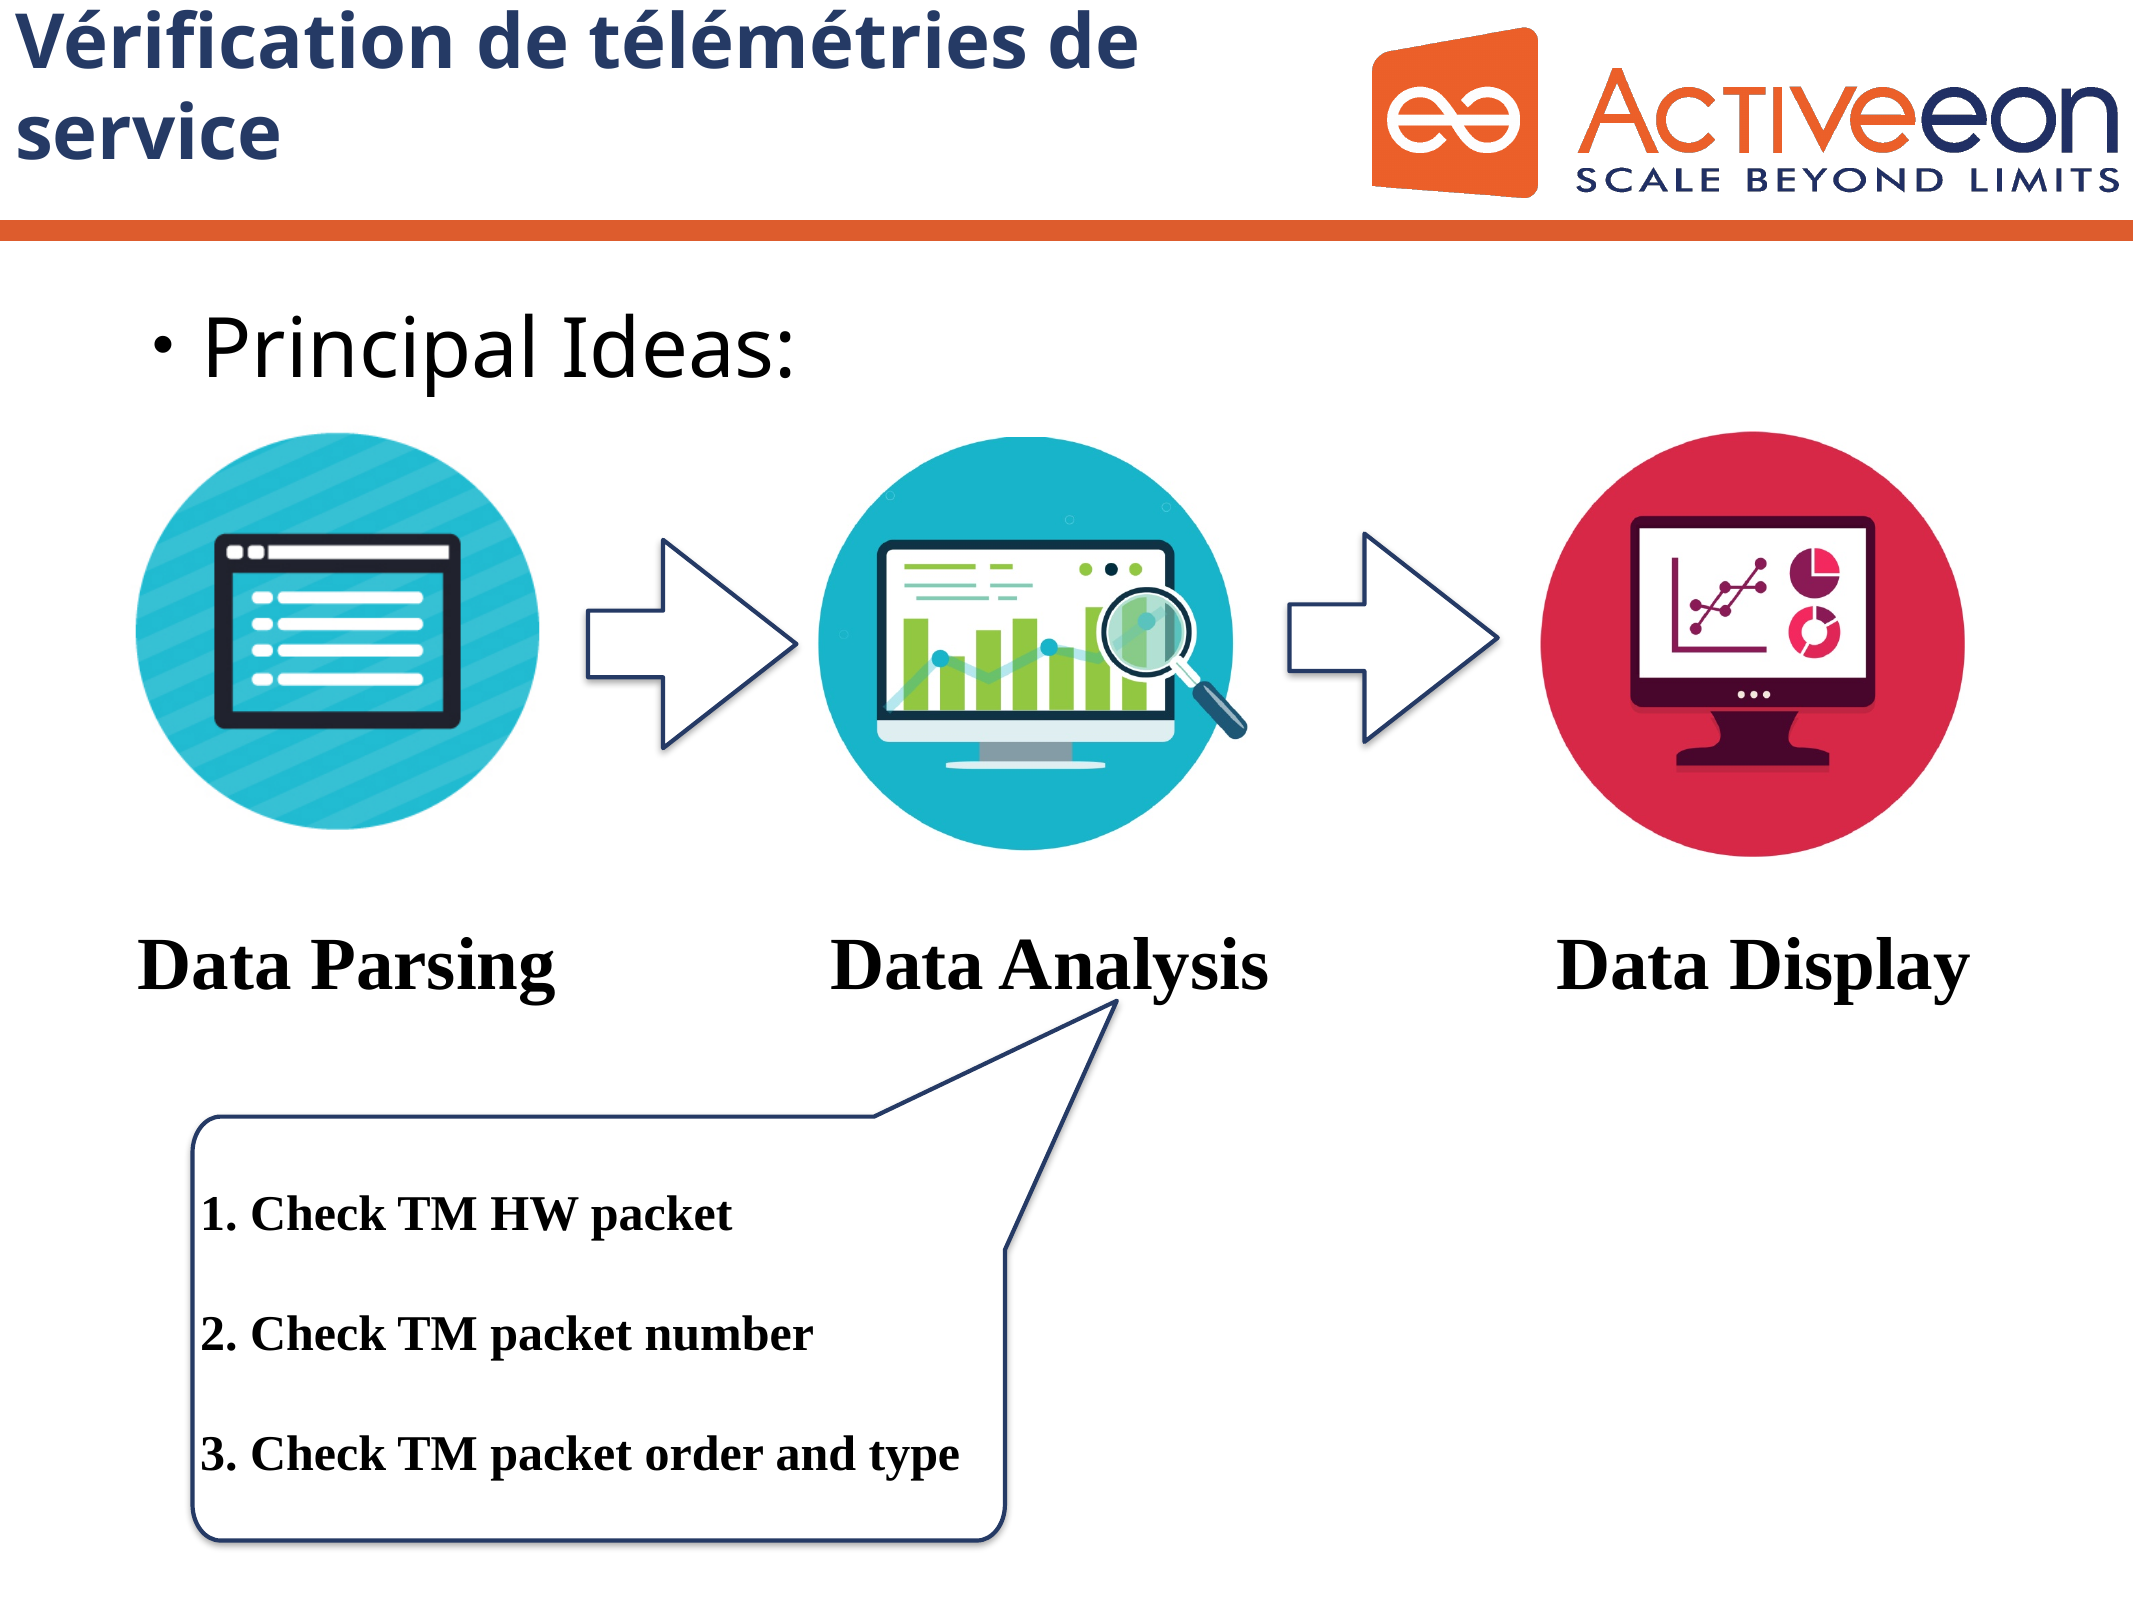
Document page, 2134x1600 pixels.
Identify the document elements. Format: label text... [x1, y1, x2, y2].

text_box [1289, 533, 1498, 742]
text_box 1. Check TM HW packet 2. Check TM packet number 3. Check TM packet order and type [192, 1000, 1117, 1541]
picture [803, 436, 1248, 852]
text_box [588, 539, 797, 749]
picture [1539, 431, 1965, 857]
text_box Data Analysis [822, 907, 1278, 1012]
picture [1355, 4, 2133, 217]
text_box Data Parsing [130, 907, 565, 1012]
list Principal Ideas: [106, 278, 2028, 1430]
title Vérification de télémétries de service [0, 0, 1381, 211]
picture [119, 425, 542, 851]
text_box Data Display [1548, 907, 1979, 1012]
